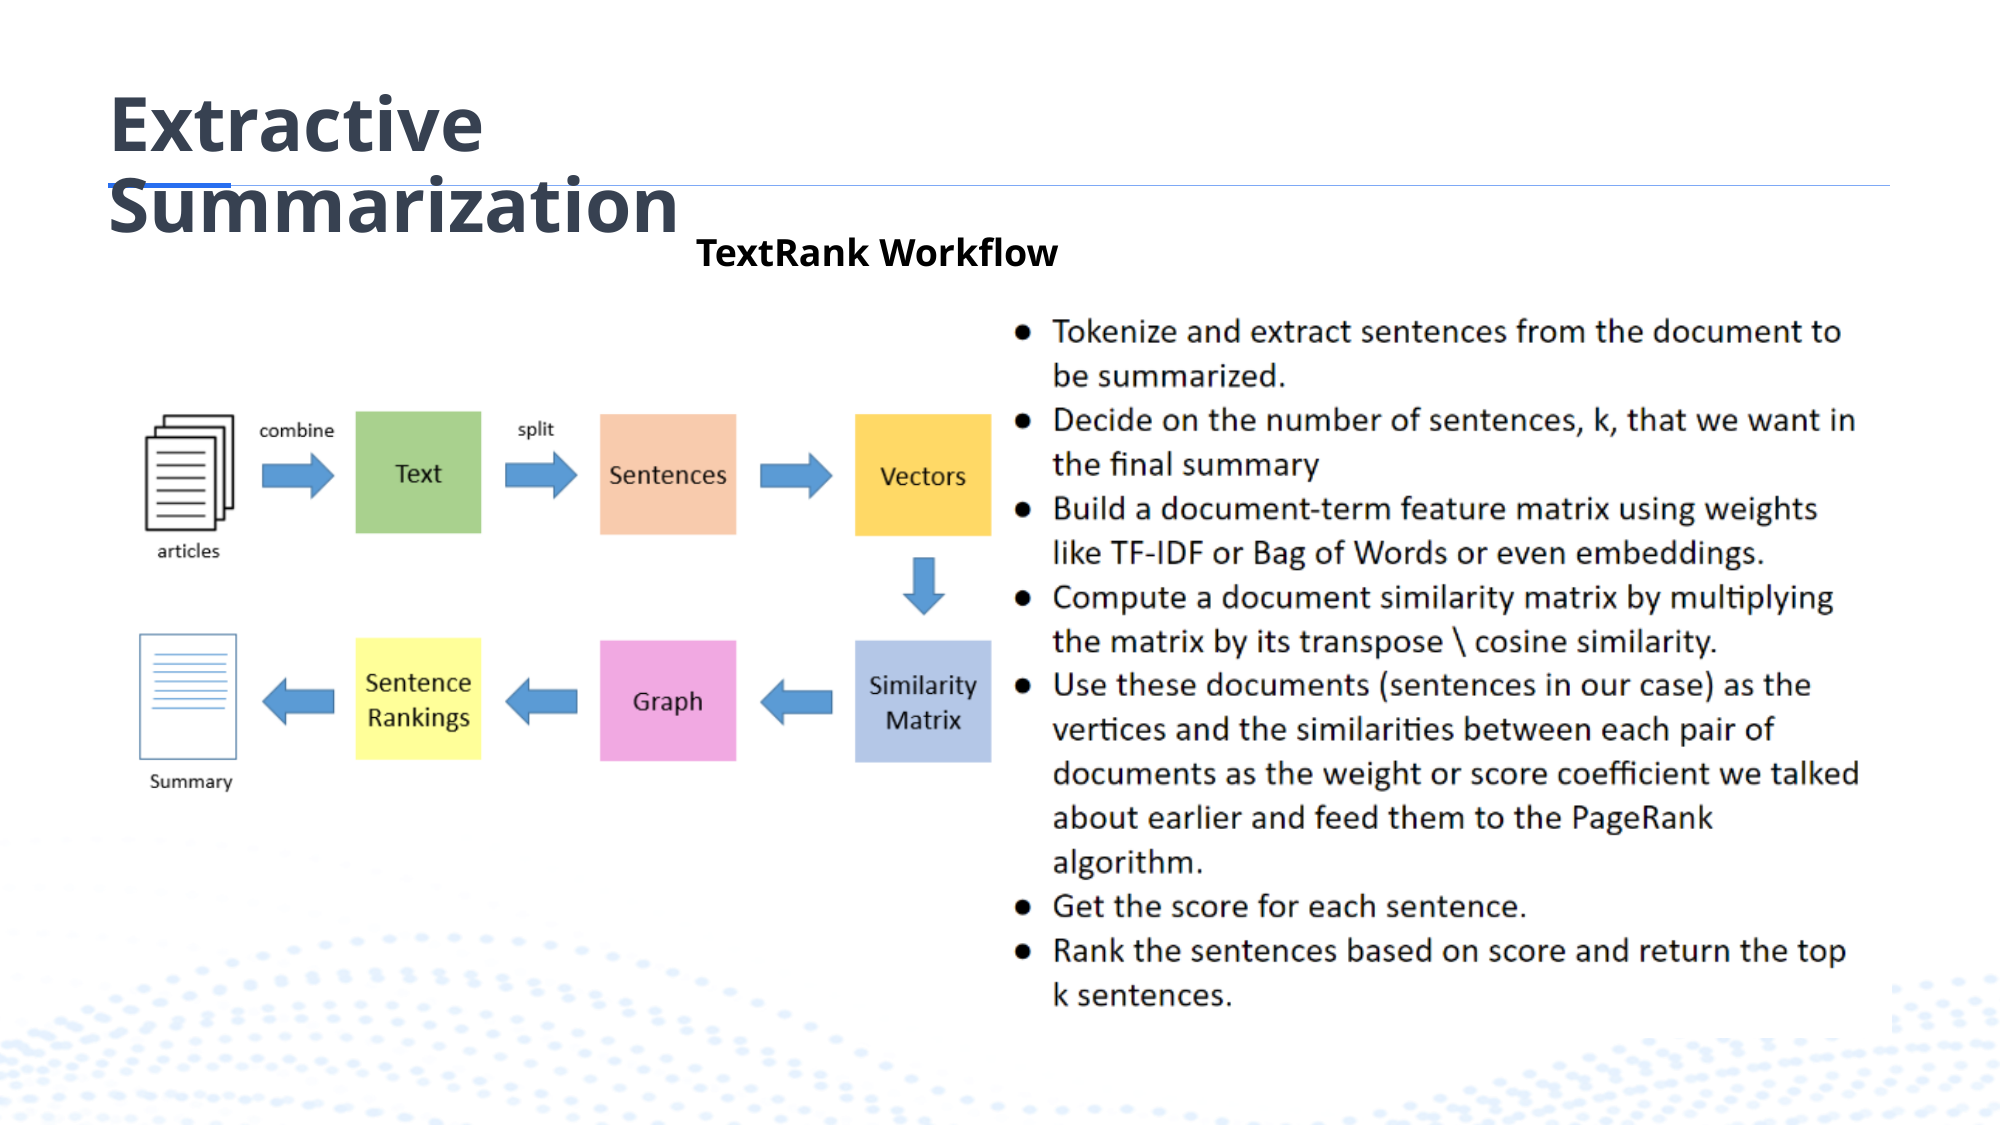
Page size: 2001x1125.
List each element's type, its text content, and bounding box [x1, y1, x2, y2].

list Extractive Summarization [108, 86, 1059, 389]
picture [0, 298, 2000, 1125]
text_box TextRank Workflow [695, 228, 1059, 274]
